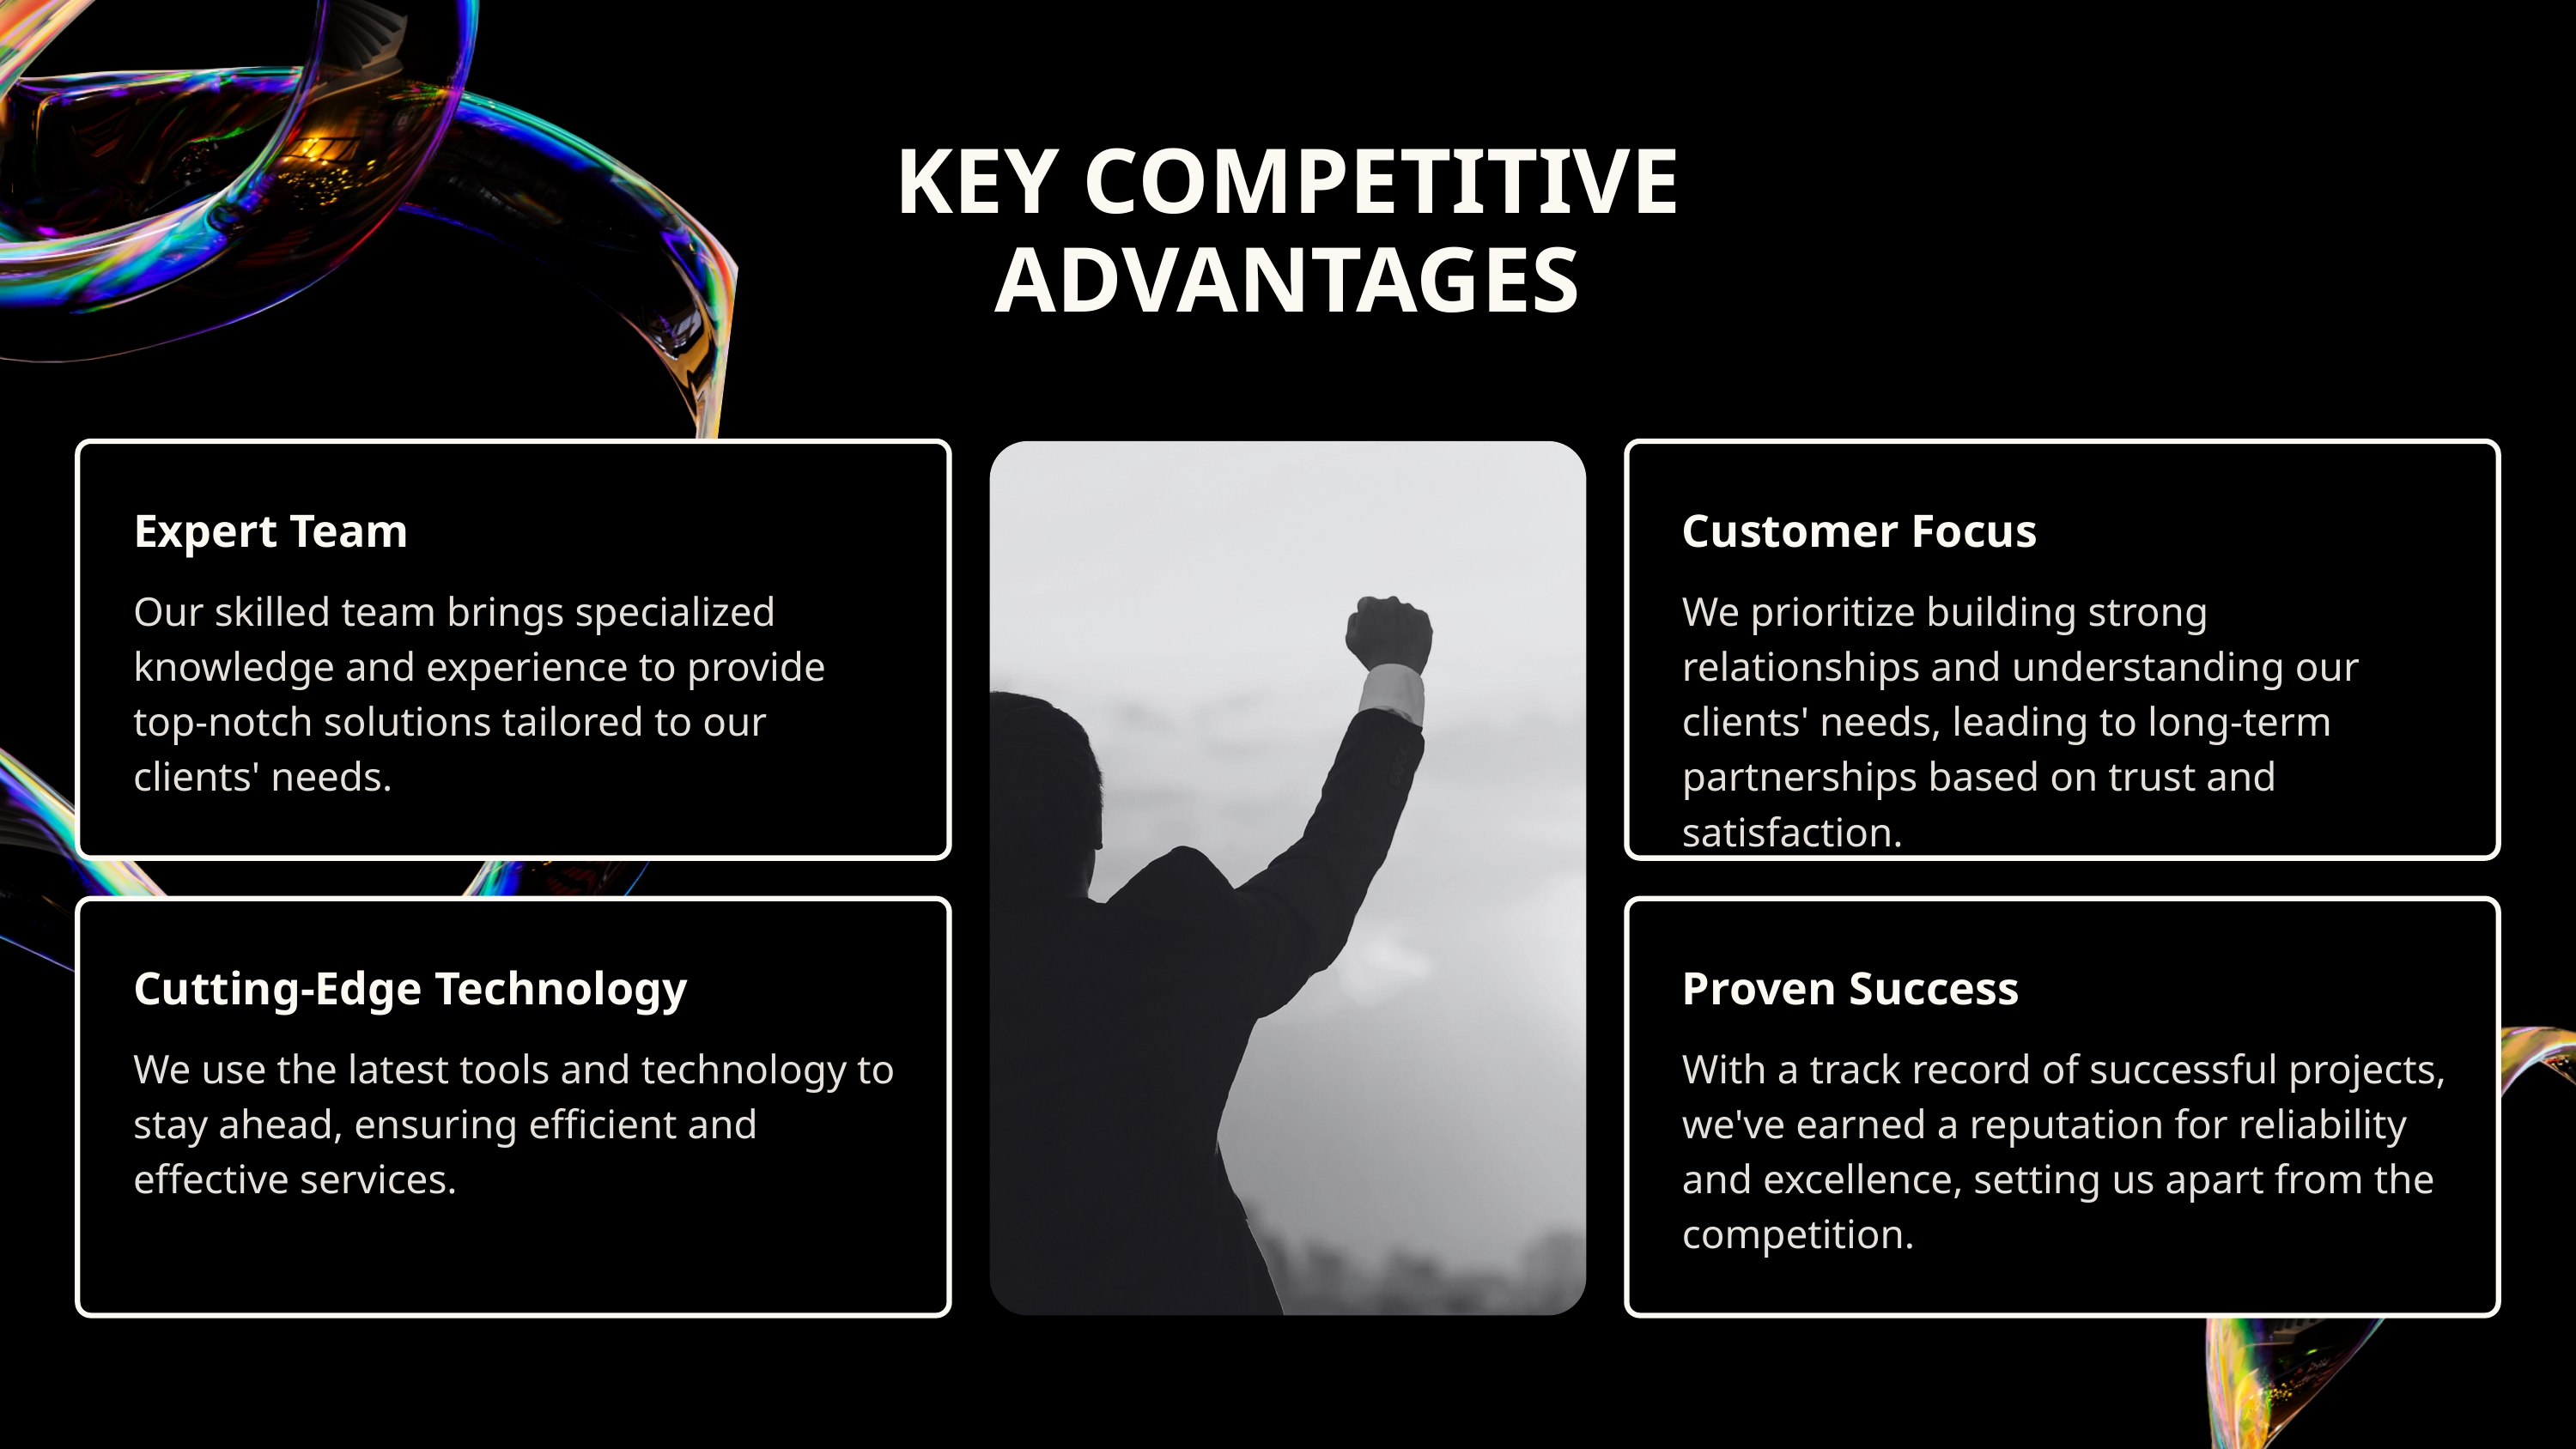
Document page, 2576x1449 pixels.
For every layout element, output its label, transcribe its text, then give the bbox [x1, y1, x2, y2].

text_box [2165, 1016, 2576, 1449]
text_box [1626, 898, 2499, 1316]
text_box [77, 440, 950, 858]
text_box KEY COMPETITIVE ADVANTAGES [637, 132, 1939, 330]
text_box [989, 440, 1587, 1316]
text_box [77, 898, 950, 1316]
text_box [0, 0, 771, 982]
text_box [1626, 440, 2499, 858]
